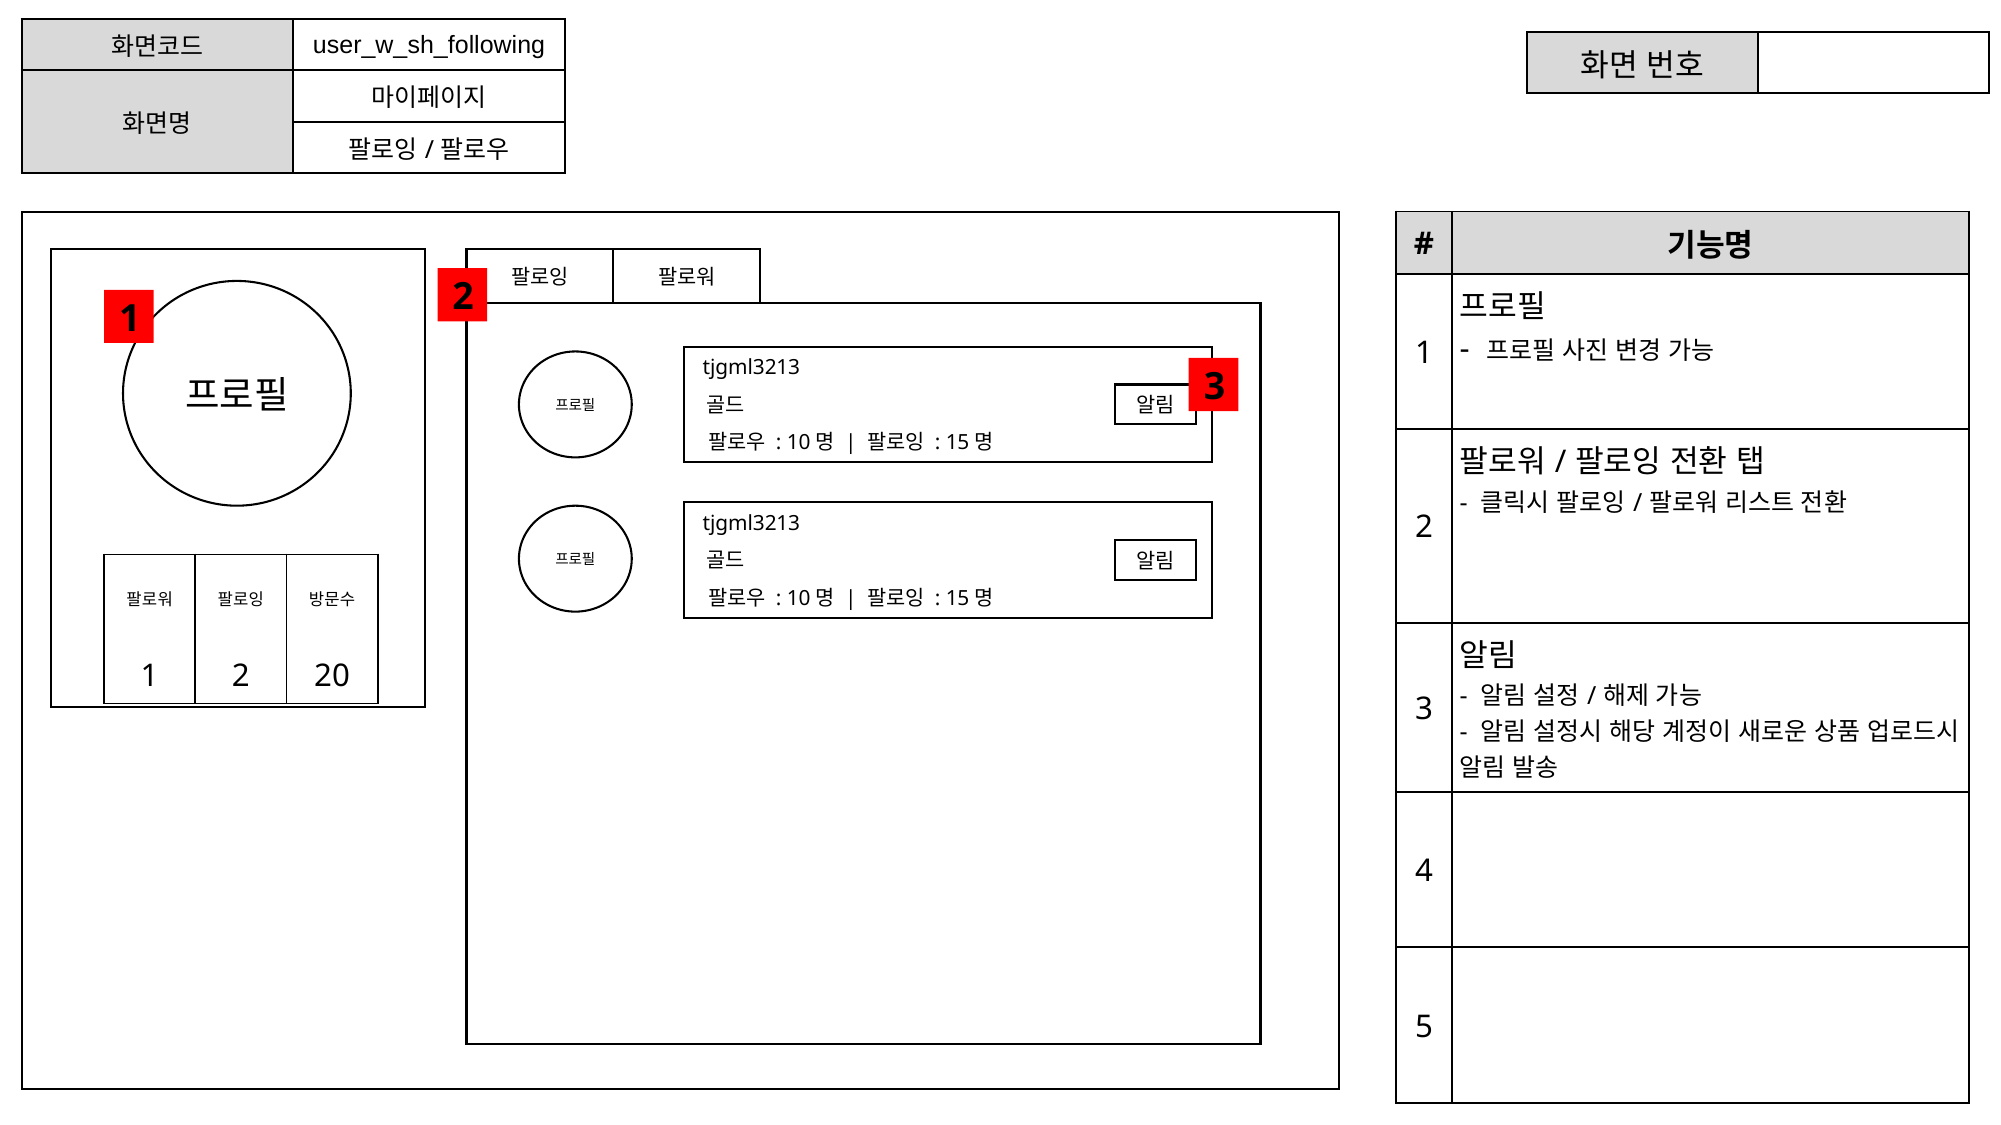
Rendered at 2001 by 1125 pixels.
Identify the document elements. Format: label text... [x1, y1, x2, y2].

text_box 프로필 [517, 350, 633, 459]
table_cell 3 [1397, 624, 1451, 791]
table_cell 마이페이지 [294, 71, 564, 121]
table_cell 5 [1397, 948, 1451, 1102]
table_header user_w_sh_following [294, 20, 564, 69]
table_cell 화면명 [23, 71, 292, 172]
text_box 3 [1188, 357, 1239, 412]
table_header 기능명 [1453, 212, 1968, 273]
table_header 팔로잉 2 [196, 555, 286, 703]
table_cell 2 [1397, 430, 1451, 622]
table_cell 프로필 - 프로필 사진 변경 가능 [1453, 275, 1968, 428]
table_cell 4 [1397, 793, 1451, 946]
text_box tjgml3213 골드 팔로우 : 10명 | 팔로잉 : 15명 [684, 346, 1213, 463]
table_header 팔로워 1 [105, 555, 194, 703]
text_box [466, 303, 1261, 1045]
table_header [1759, 33, 1988, 92]
text_box 1 [104, 289, 154, 343]
table_header # [1397, 212, 1451, 273]
text_box 팔로워 [613, 249, 761, 304]
text_box 2 [437, 268, 488, 322]
text_box [51, 249, 426, 708]
text_box tjgml3213 골드 팔로우 : 10명 | 팔로잉 : 15명 [684, 502, 1213, 618]
table_header 방문수 20 [287, 555, 377, 703]
table_cell 1 [1397, 275, 1451, 428]
table_cell [1453, 793, 1968, 946]
text_box [21, 211, 1340, 1090]
table_cell 팔로잉/팔로우 [294, 123, 564, 172]
table_header 화면코드 [23, 20, 292, 69]
text_box 프로필 [517, 504, 633, 613]
table_header 화면 번호 [1528, 33, 1757, 92]
text_box 알림 [1114, 539, 1197, 580]
table_cell 알림 - 알림 설정/해제 가능 - 알림 설정시 해당 계정이 새로운 상품 업로드시 알림 발송 [1453, 624, 1968, 791]
table_cell [1453, 948, 1968, 1102]
table_cell 팔로워/팔로잉 전환 탭 - 클릭시 팔로잉/팔로워 리스트 전환 [1453, 430, 1968, 622]
text_box 알림 [1114, 384, 1197, 425]
text_box 팔로잉 [466, 249, 613, 304]
text_box 프로필 [121, 279, 352, 507]
